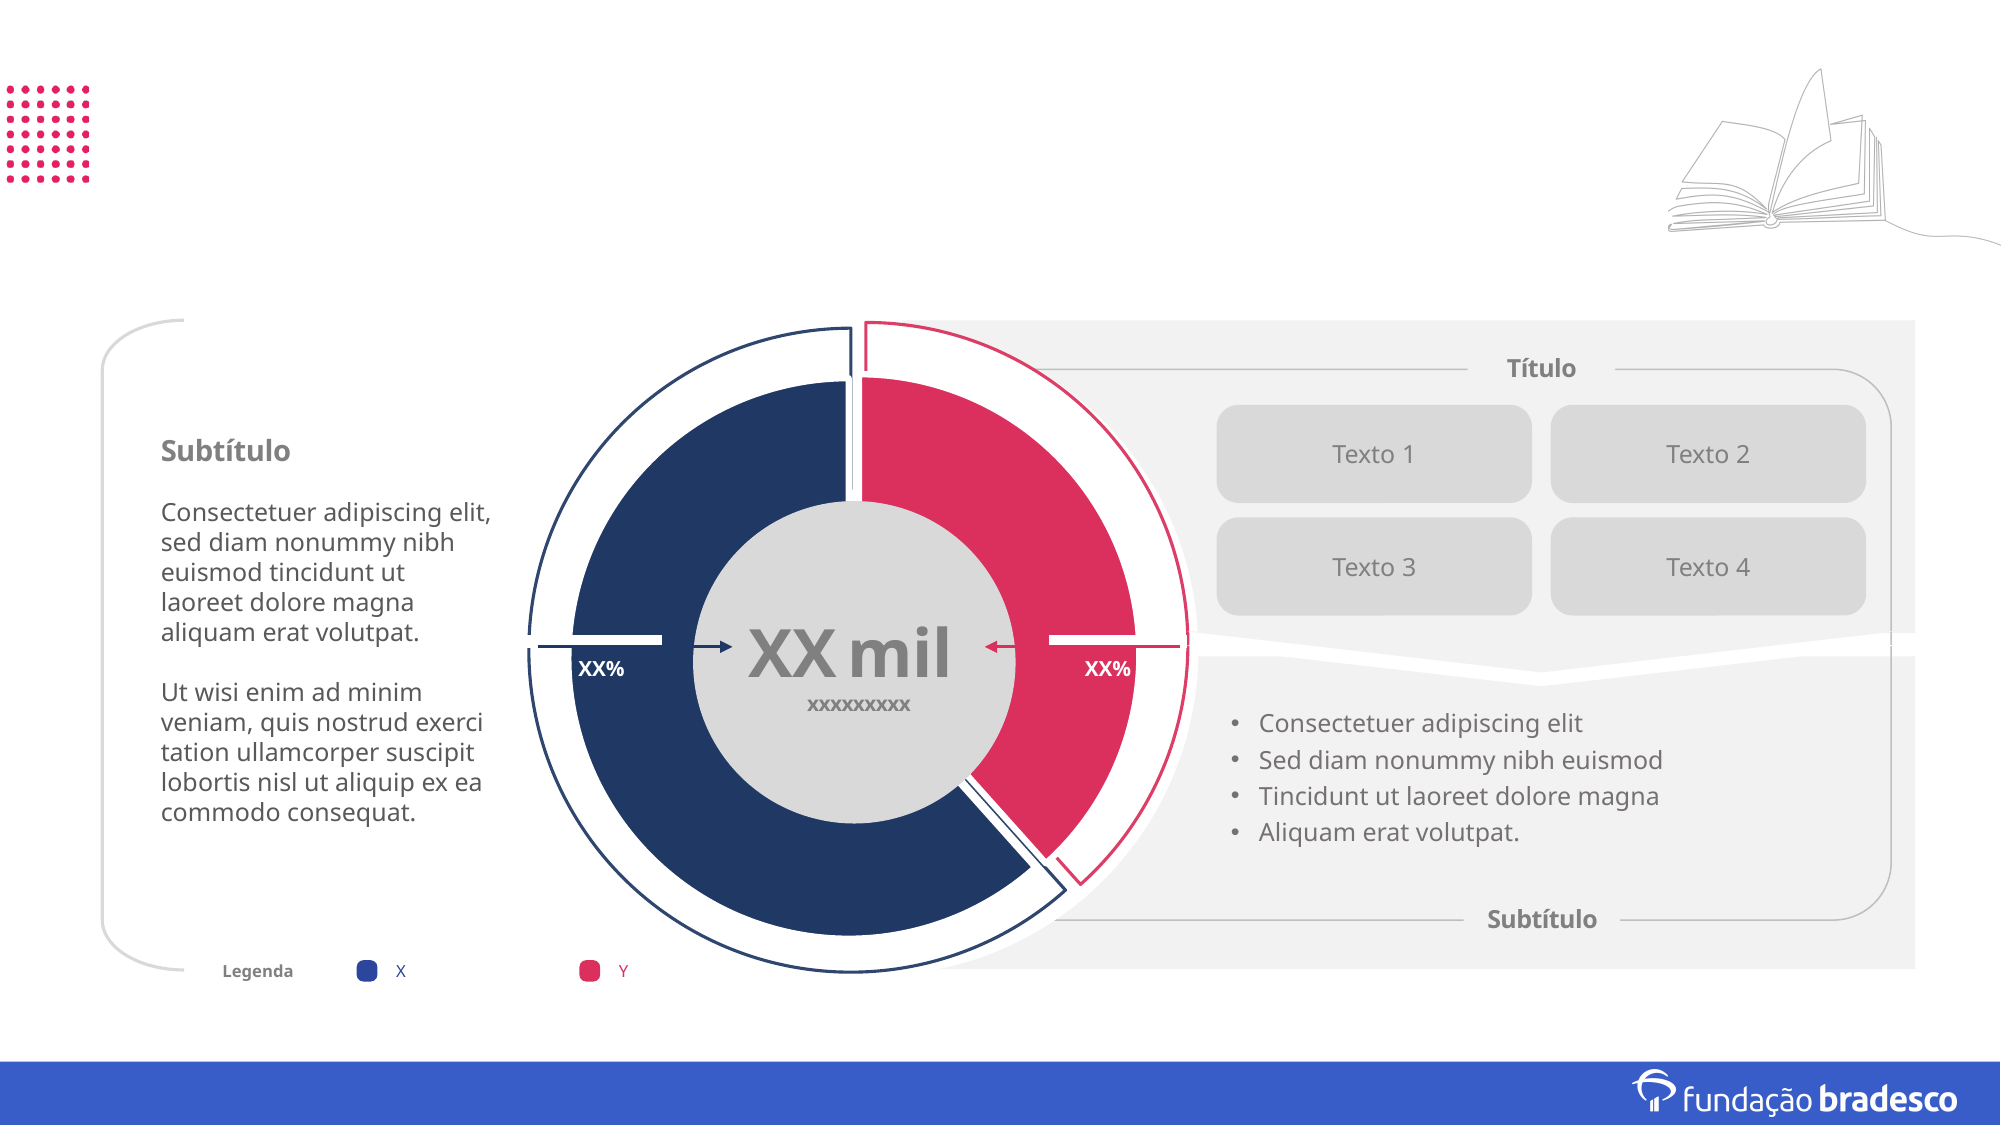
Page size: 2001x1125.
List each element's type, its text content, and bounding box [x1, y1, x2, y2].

picture [0, 85, 90, 183]
picture [1632, 1069, 1957, 1117]
chart [368, 303, 1349, 992]
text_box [356, 953, 574, 989]
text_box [1216, 404, 1867, 616]
text_box Subtítulo Consectetuer adipiscing elit, sed diam nonummy nibh euismod tincidunt ut laoreet dolore magna aliquam erat volutpat. Ut wisi enim ad minim veniam, quis nostrud exerci tation ullamcorper suscipit lobortis nisl ut aliquip ex ea commodo consequat. [144, 424, 368, 834]
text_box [1349, 320, 1916, 970]
text_box [101, 319, 185, 971]
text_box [1184, 631, 1898, 687]
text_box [579, 953, 796, 989]
text_box Legenda [207, 953, 351, 988]
